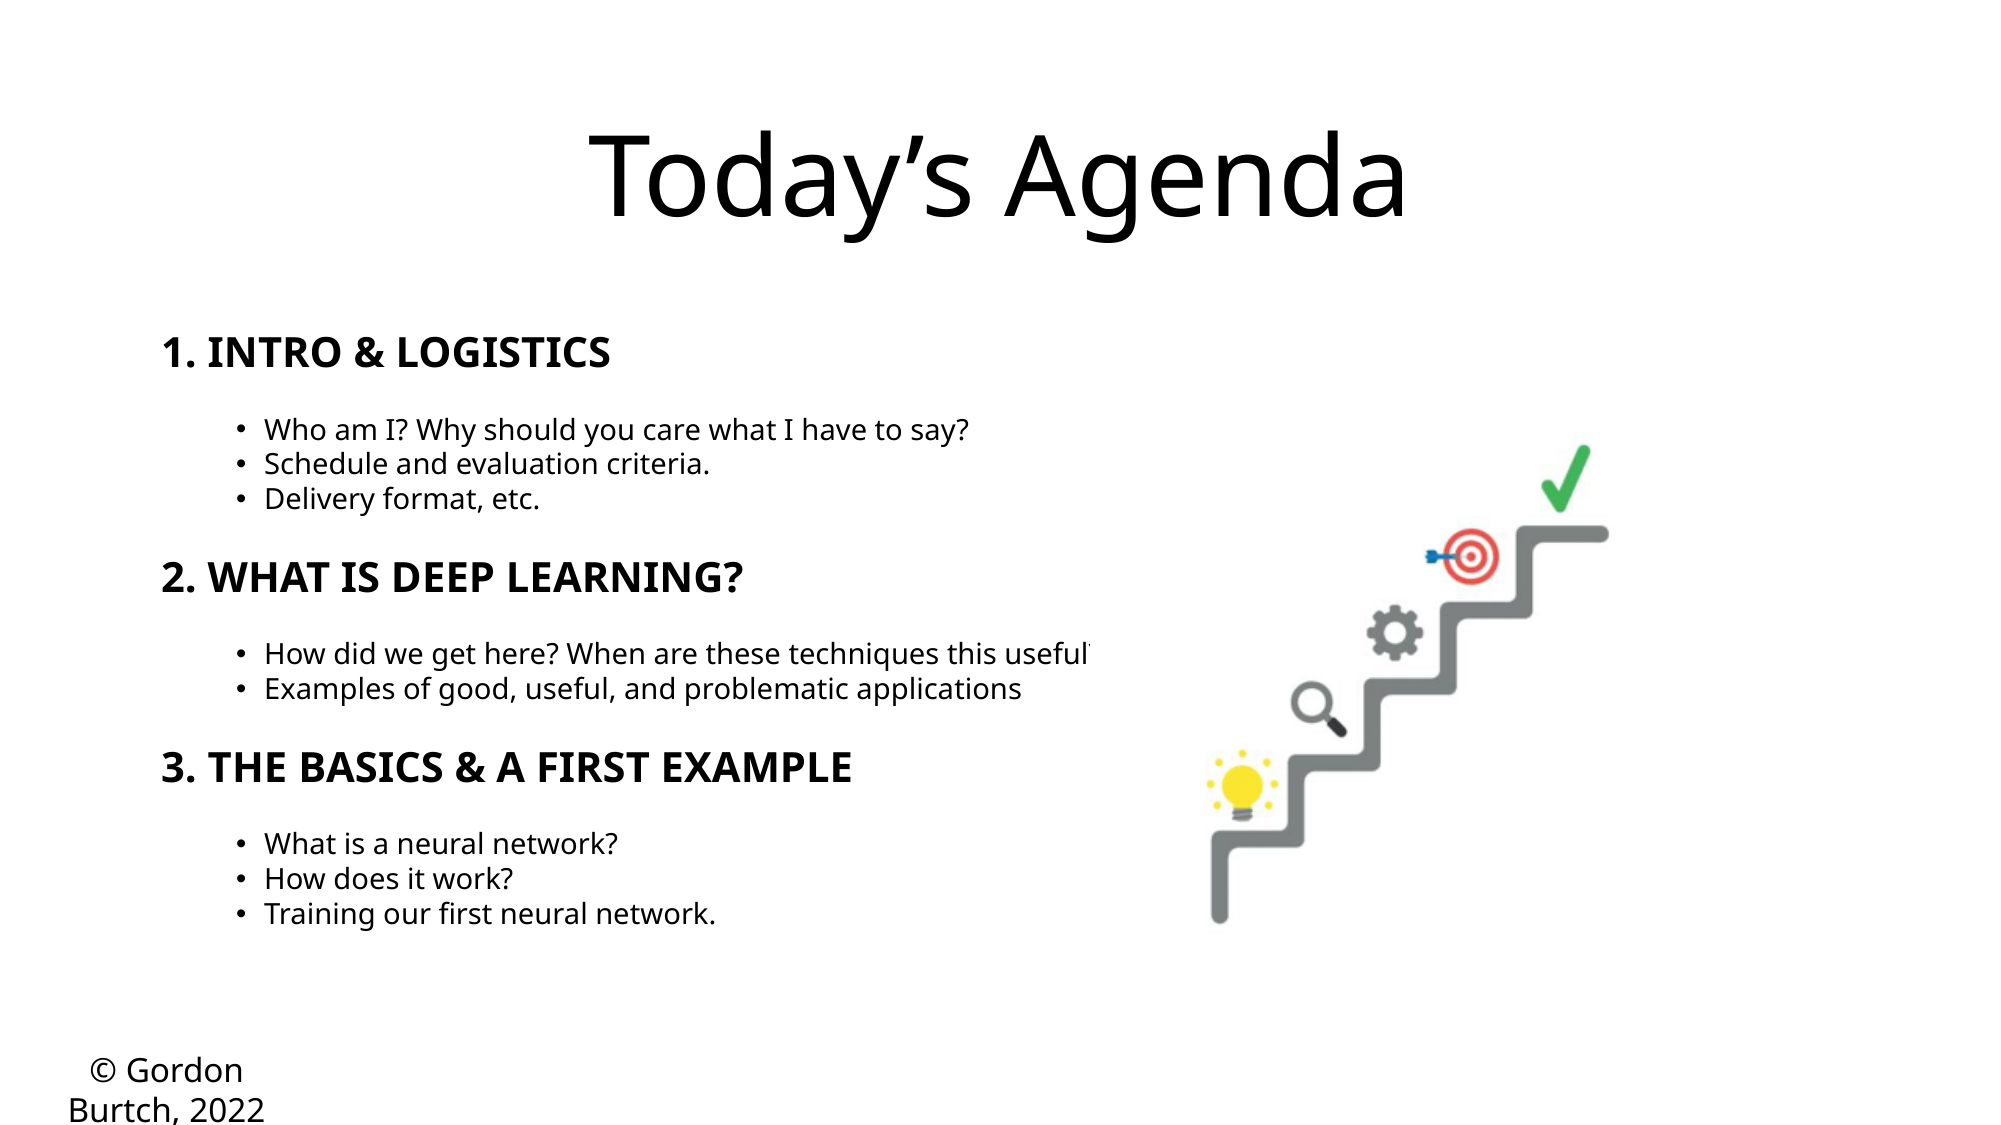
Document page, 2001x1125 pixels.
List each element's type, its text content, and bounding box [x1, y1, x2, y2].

text_box Today’s Agenda [470, 96, 1530, 247]
text_box 1. INTRO & LOGISTICS Who am I? Why should you care what I have to say? Schedule and evaluation criteria. Delivery format, etc. 2. WHAT IS DEEP LEARNING? How did we get here? When are these techniques this useful? Examples of good, useful, and problematic applications 3. THE BASICS & A FIRST EXAMPLE What is a neural network? How does it work? Training our first neural network. [145, 318, 1440, 938]
picture [1090, 366, 1729, 1005]
